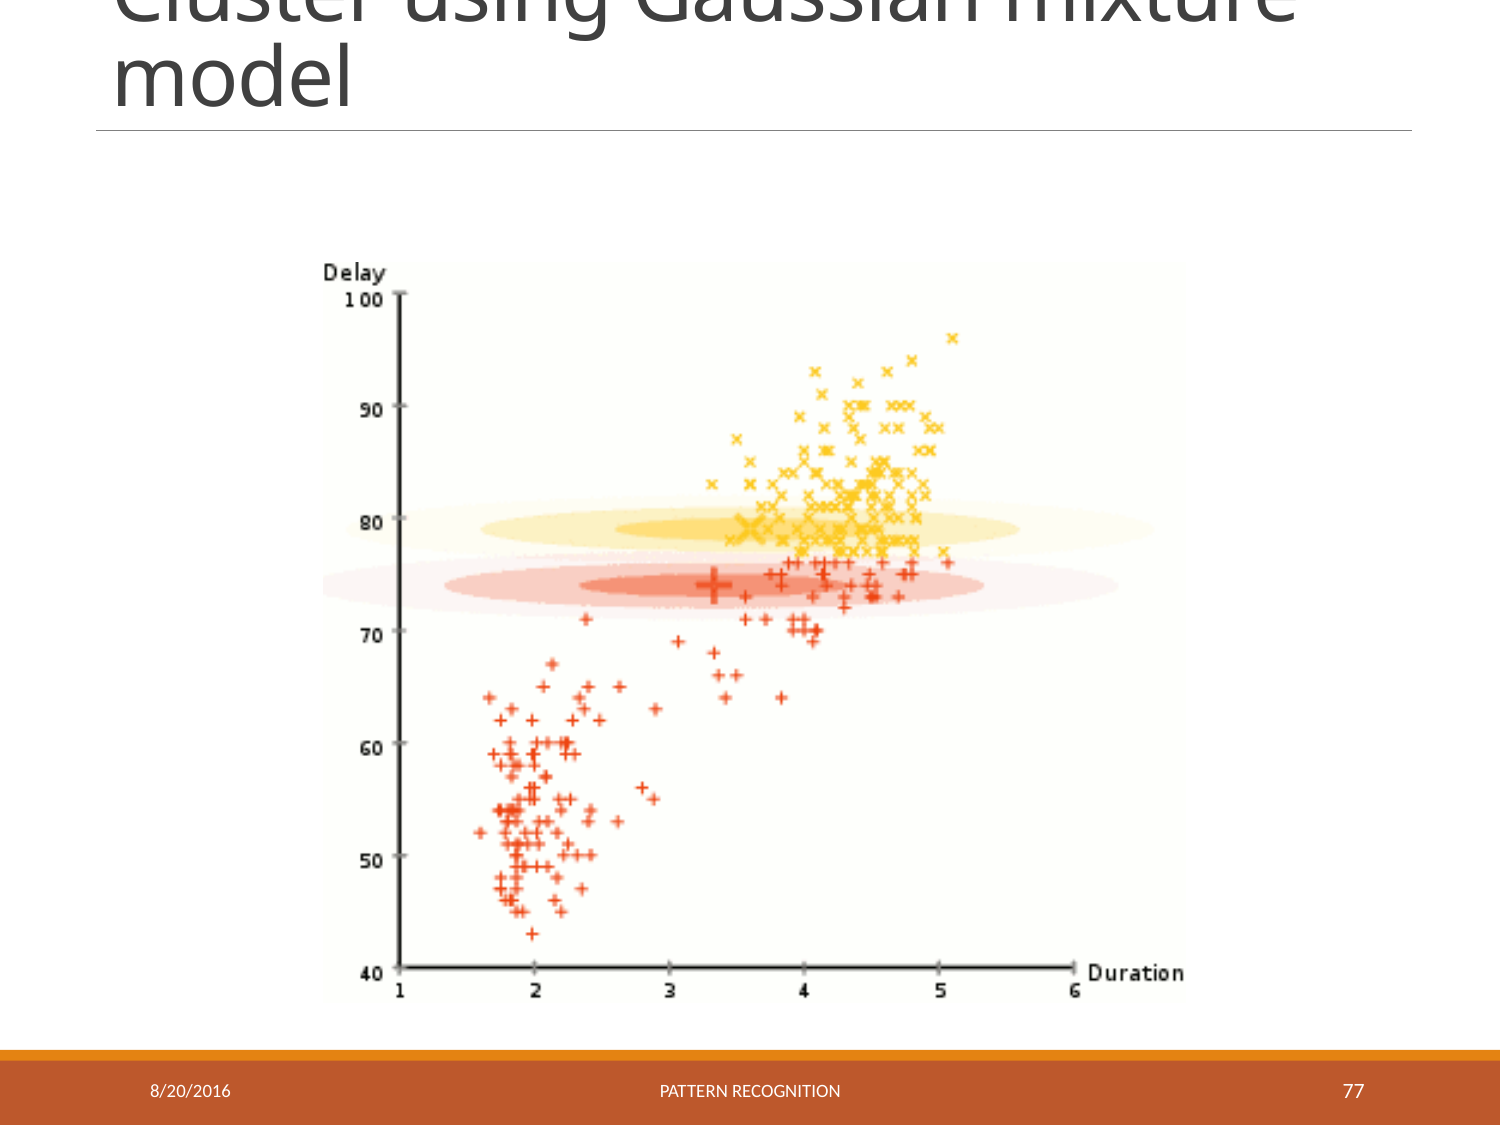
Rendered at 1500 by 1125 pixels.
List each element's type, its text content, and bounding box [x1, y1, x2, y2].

footer Pattern recognition [453, 1059, 1047, 1120]
title Cluster using Gaussian mixture model [96, 19, 1413, 131]
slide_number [135, 1059, 440, 1120]
picture [322, 261, 1187, 1004]
slide_number 77 [1218, 1059, 1380, 1120]
